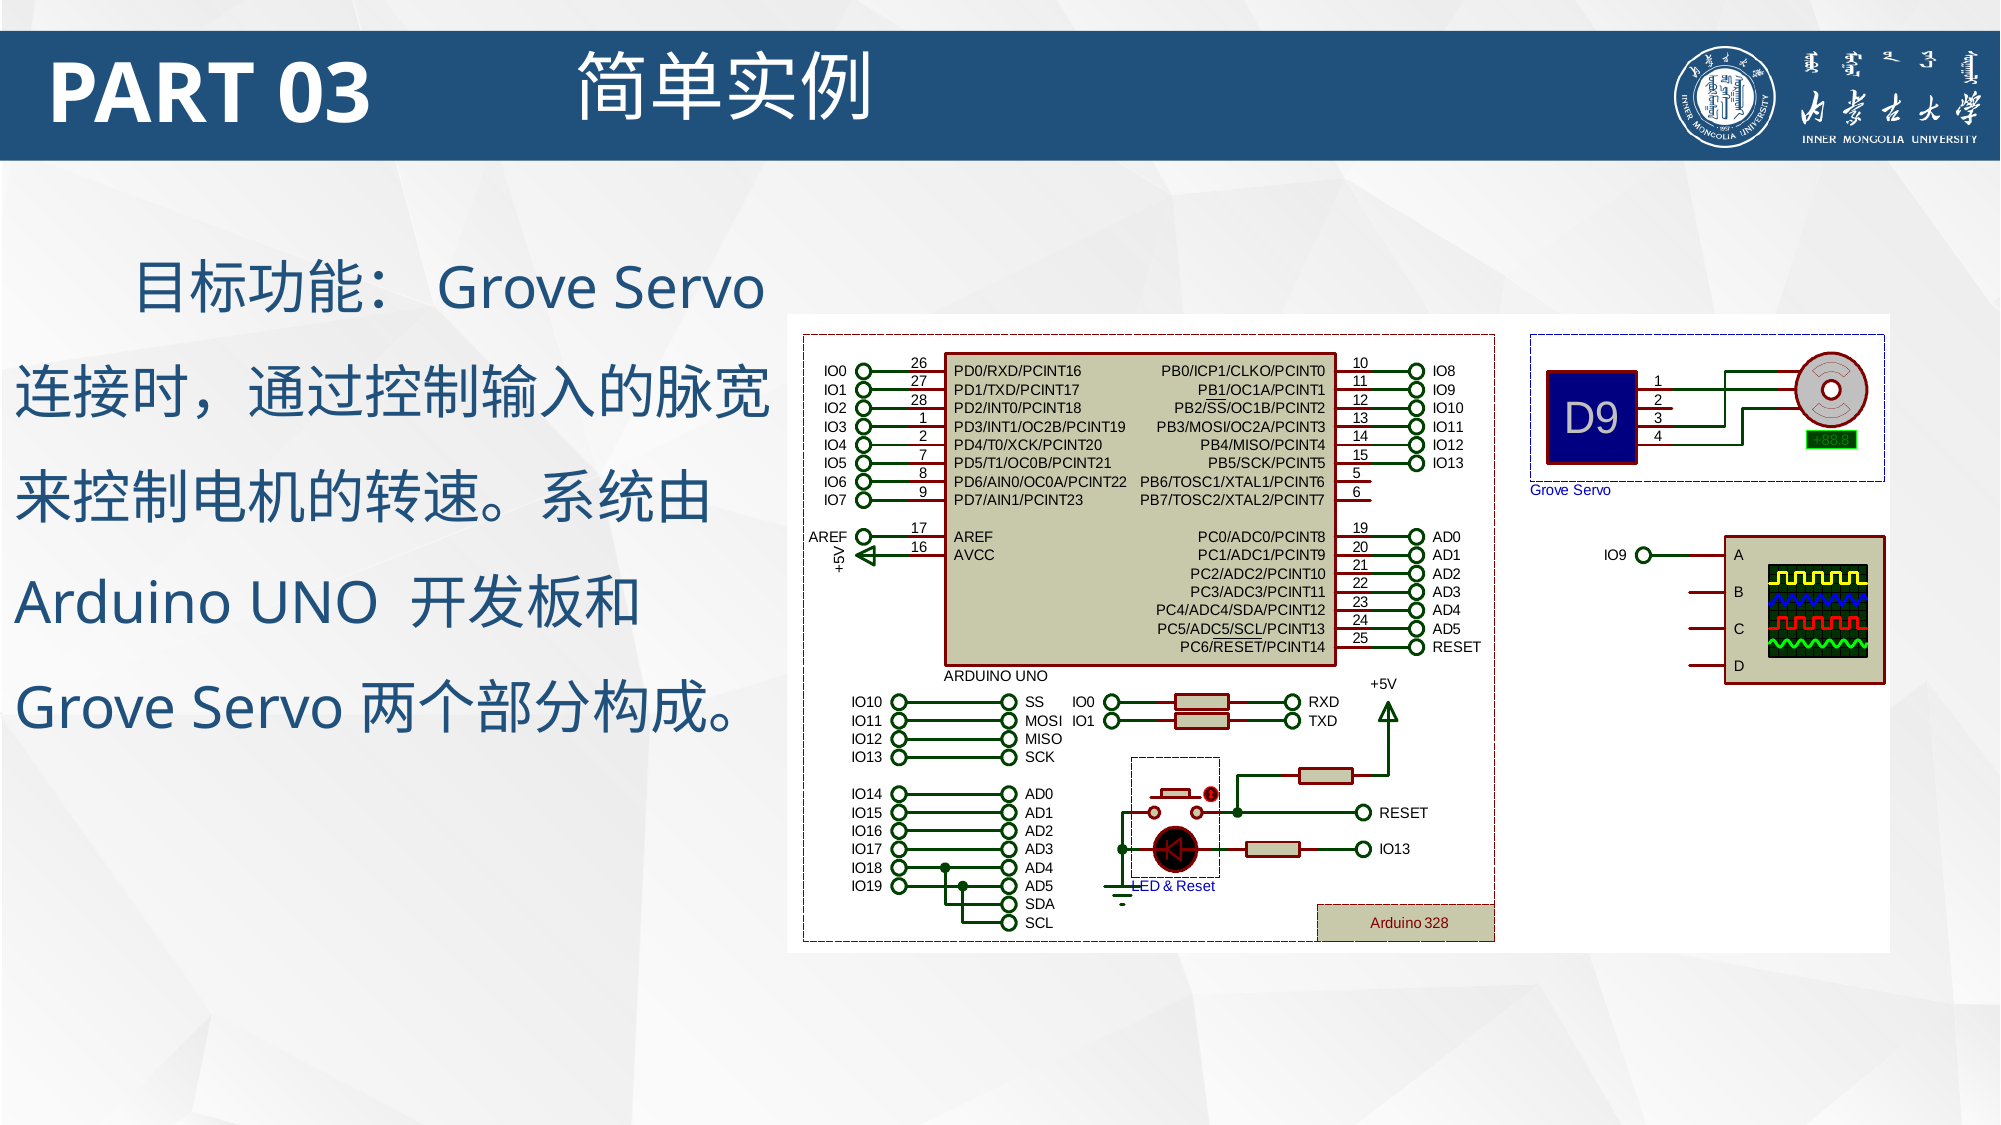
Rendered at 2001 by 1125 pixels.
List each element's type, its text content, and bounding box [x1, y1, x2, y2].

picture [0, 0, 2001, 1125]
list 简单实例 [559, 42, 1485, 158]
list PART 03 [32, 42, 481, 148]
picture [1673, 46, 1986, 150]
text_box 目标功能：Grove Servo连接时，通过控制输入的脉宽来控制电机的转速。系统由Arduino UNO 开发板和Grove Servo两个部分构成。 [0, 208, 788, 748]
